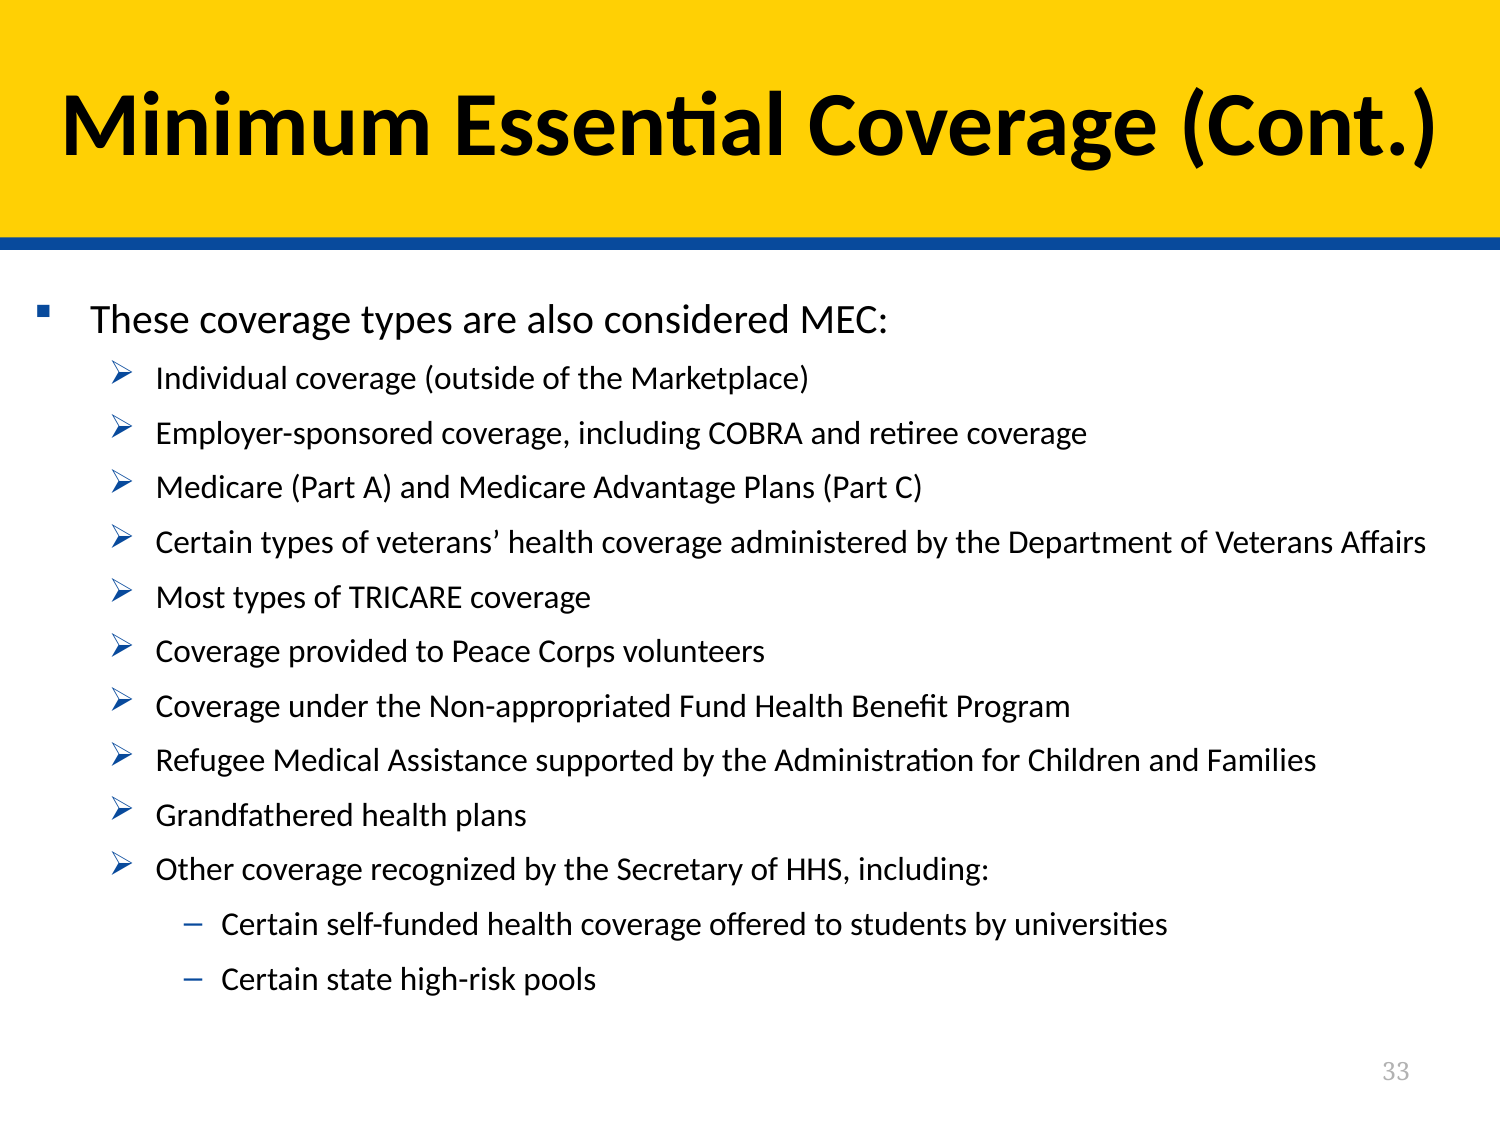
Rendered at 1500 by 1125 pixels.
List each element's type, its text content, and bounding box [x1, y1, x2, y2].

list These coverage types are also considered MEC: Individual coverage (outside of the Marketplace) Employer-sponsored coverage, including COBRA and retiree coverage Medicare (Part A) and Medicare Advantage Plans (Part C) Certain types of veterans’ health coverage administered by the Department of Veterans Affairs Most types of TRICARE coverage Coverage provided to Peace Corps volunteers Coverage under the Non-appropriated Fund Health Benefit Program Refugee Medical Assistance supported by the Administration for Children and Families Grandfathered health plans Other coverage recognized by the Secretary of HHS, including: Certain self-funded health coverage offered to students by universities Certain state high-risk pools [18, 274, 1482, 1102]
title Minimum Essential Coverage (Cont.) [0, 0, 1500, 238]
slide_number 33 [1074, 1042, 1425, 1103]
